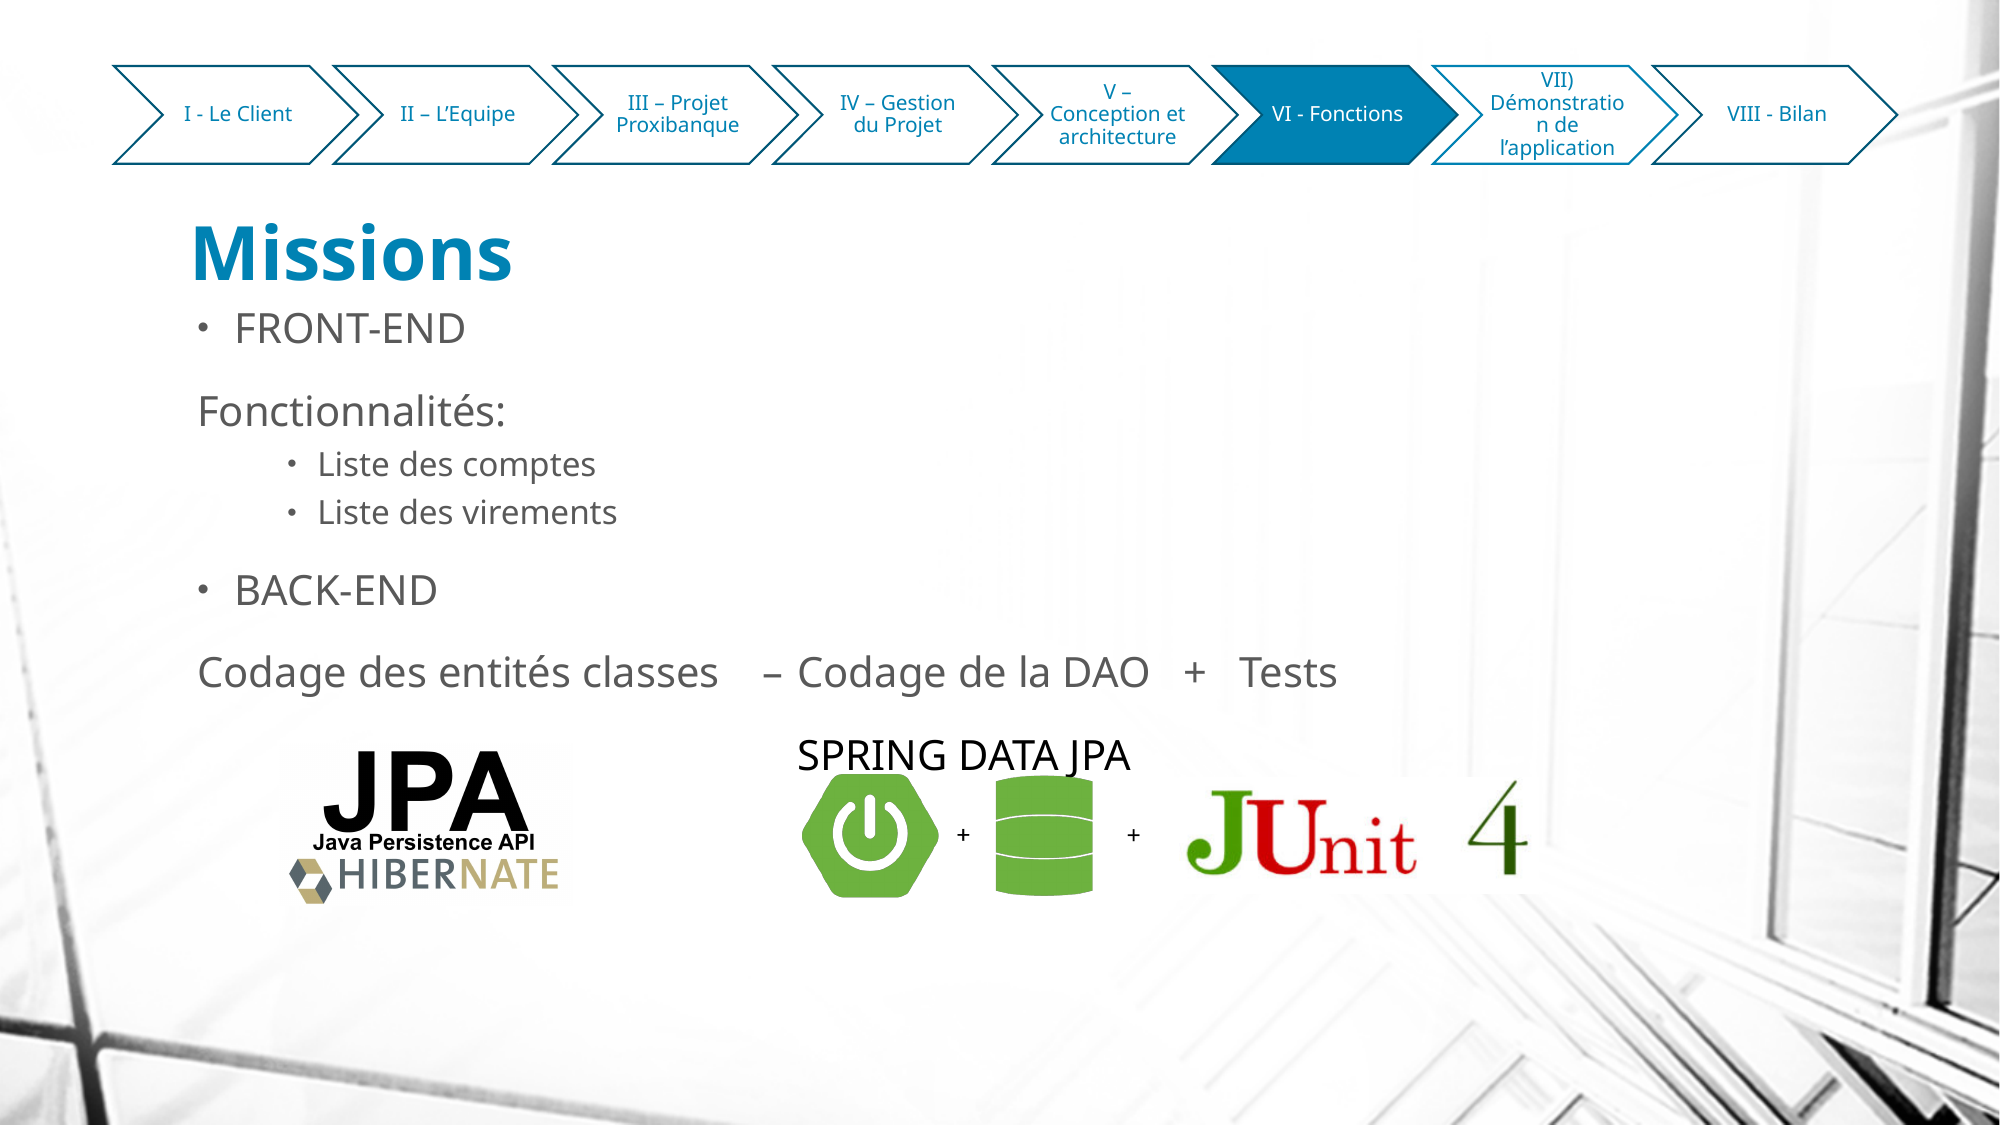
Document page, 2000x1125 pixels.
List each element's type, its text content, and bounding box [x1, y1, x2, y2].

list FRONT-END Fonctionnalités: Liste des comptes Liste des virements BACK-END Codage des entités classes – Codage de la DAO + Tests SPRING DATA JPA [174, 299, 1600, 988]
title Missions [174, 227, 1600, 299]
picture [0, 0, 2000, 1125]
text_box + [1118, 812, 1142, 858]
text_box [113, 2, 1898, 227]
